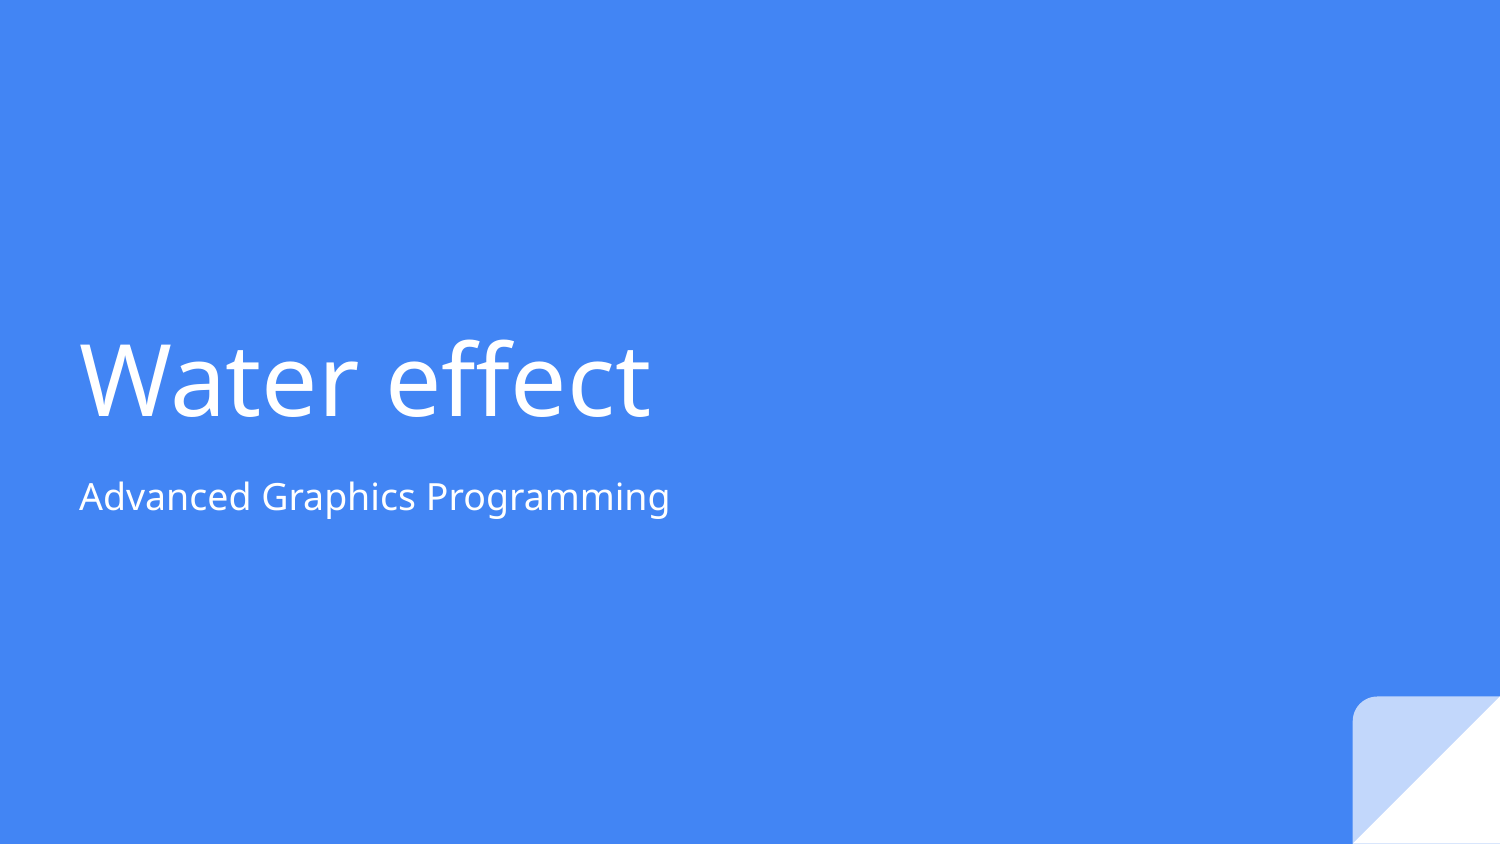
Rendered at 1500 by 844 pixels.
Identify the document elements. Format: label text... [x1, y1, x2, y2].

subtitle Advanced Graphics Programming [64, 457, 1413, 529]
title Water effect [64, 298, 1413, 452]
